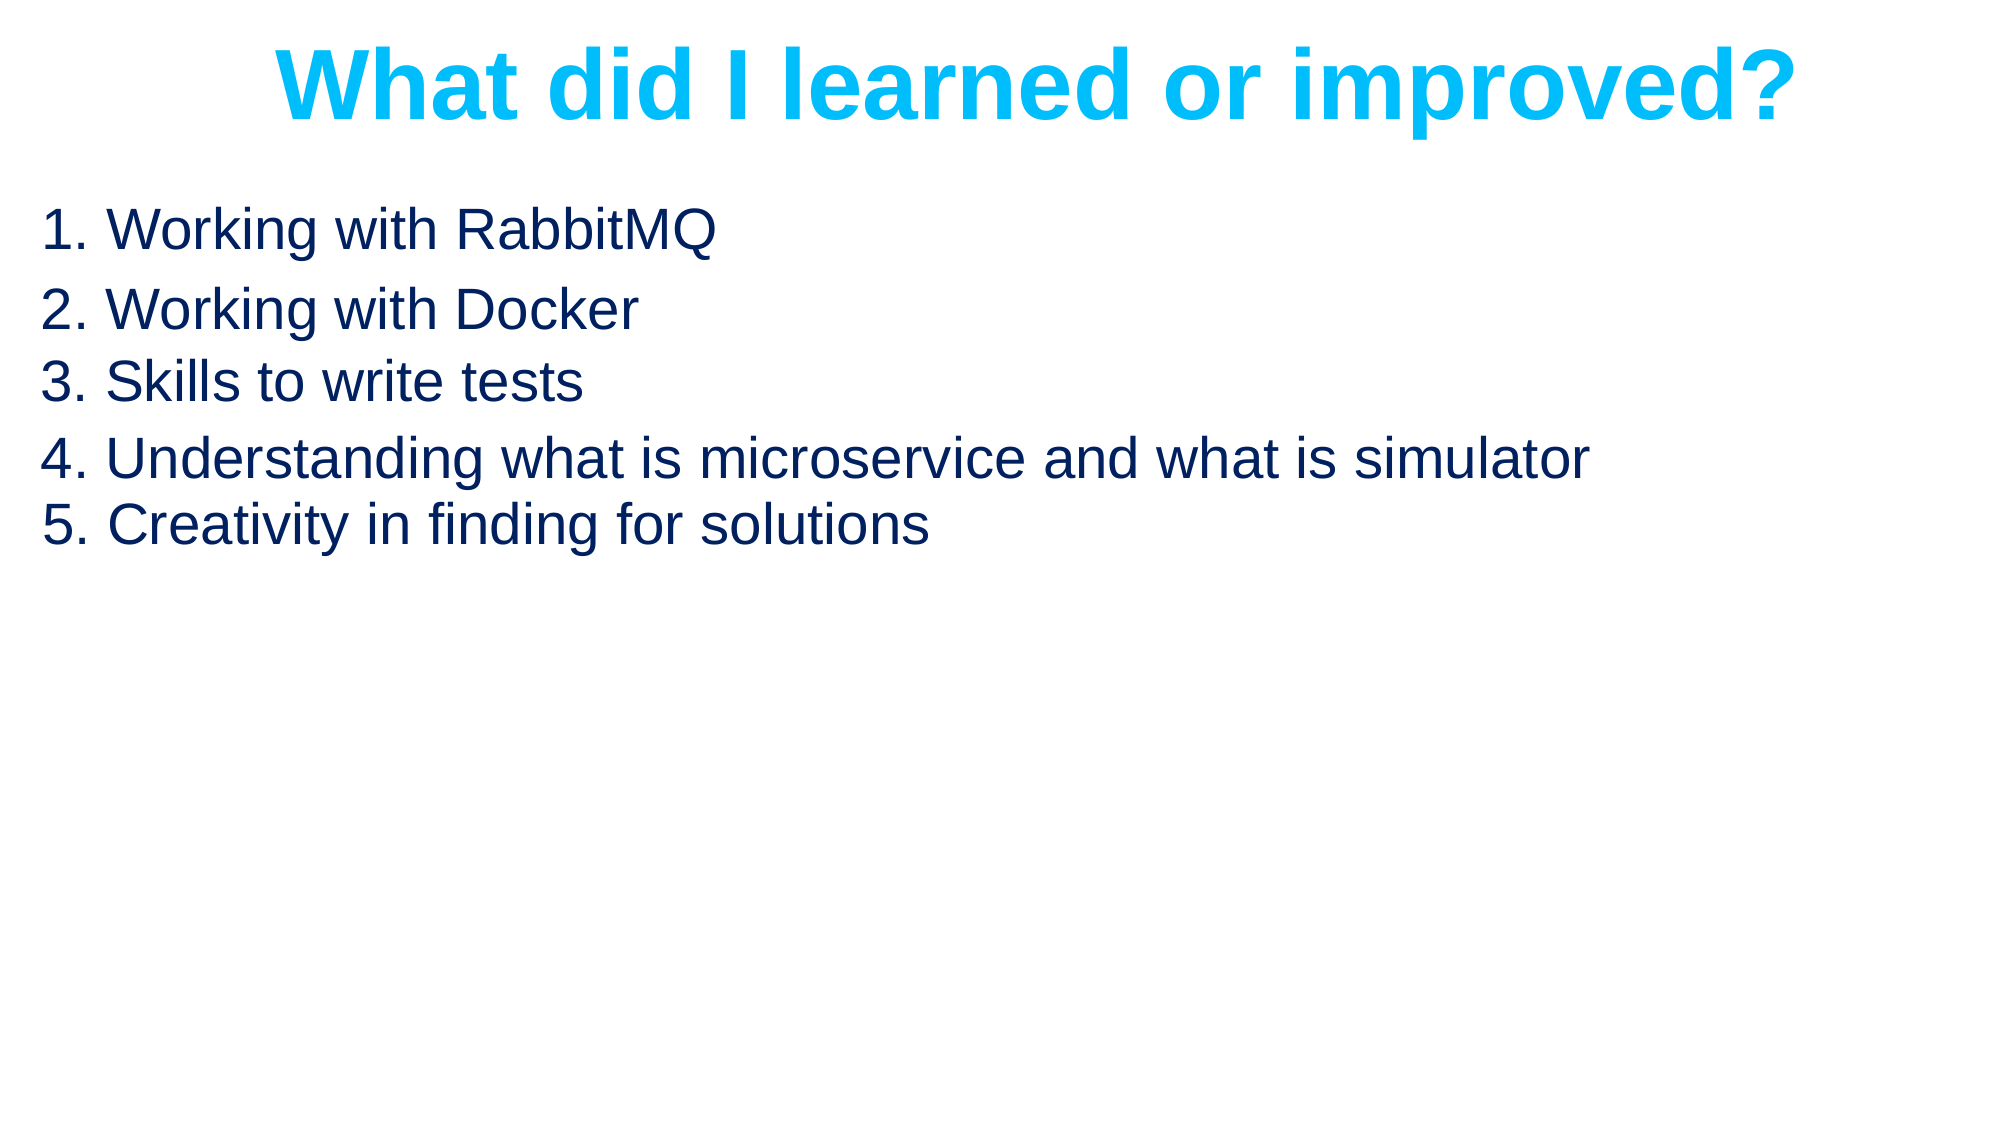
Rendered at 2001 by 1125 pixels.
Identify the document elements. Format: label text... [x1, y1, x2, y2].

text_box What did I learned or improved? [260, 11, 1817, 147]
text_box 2. Working with Docker [25, 263, 656, 349]
text_box 3. Skills to write tests [25, 336, 601, 421]
text_box 4. Understanding what is microservice and what is simulator [26, 412, 1609, 498]
text_box 1. Working with RabbitMQ [26, 184, 734, 269]
text_box 5. Creativity in finding for solutions [27, 498, 948, 564]
